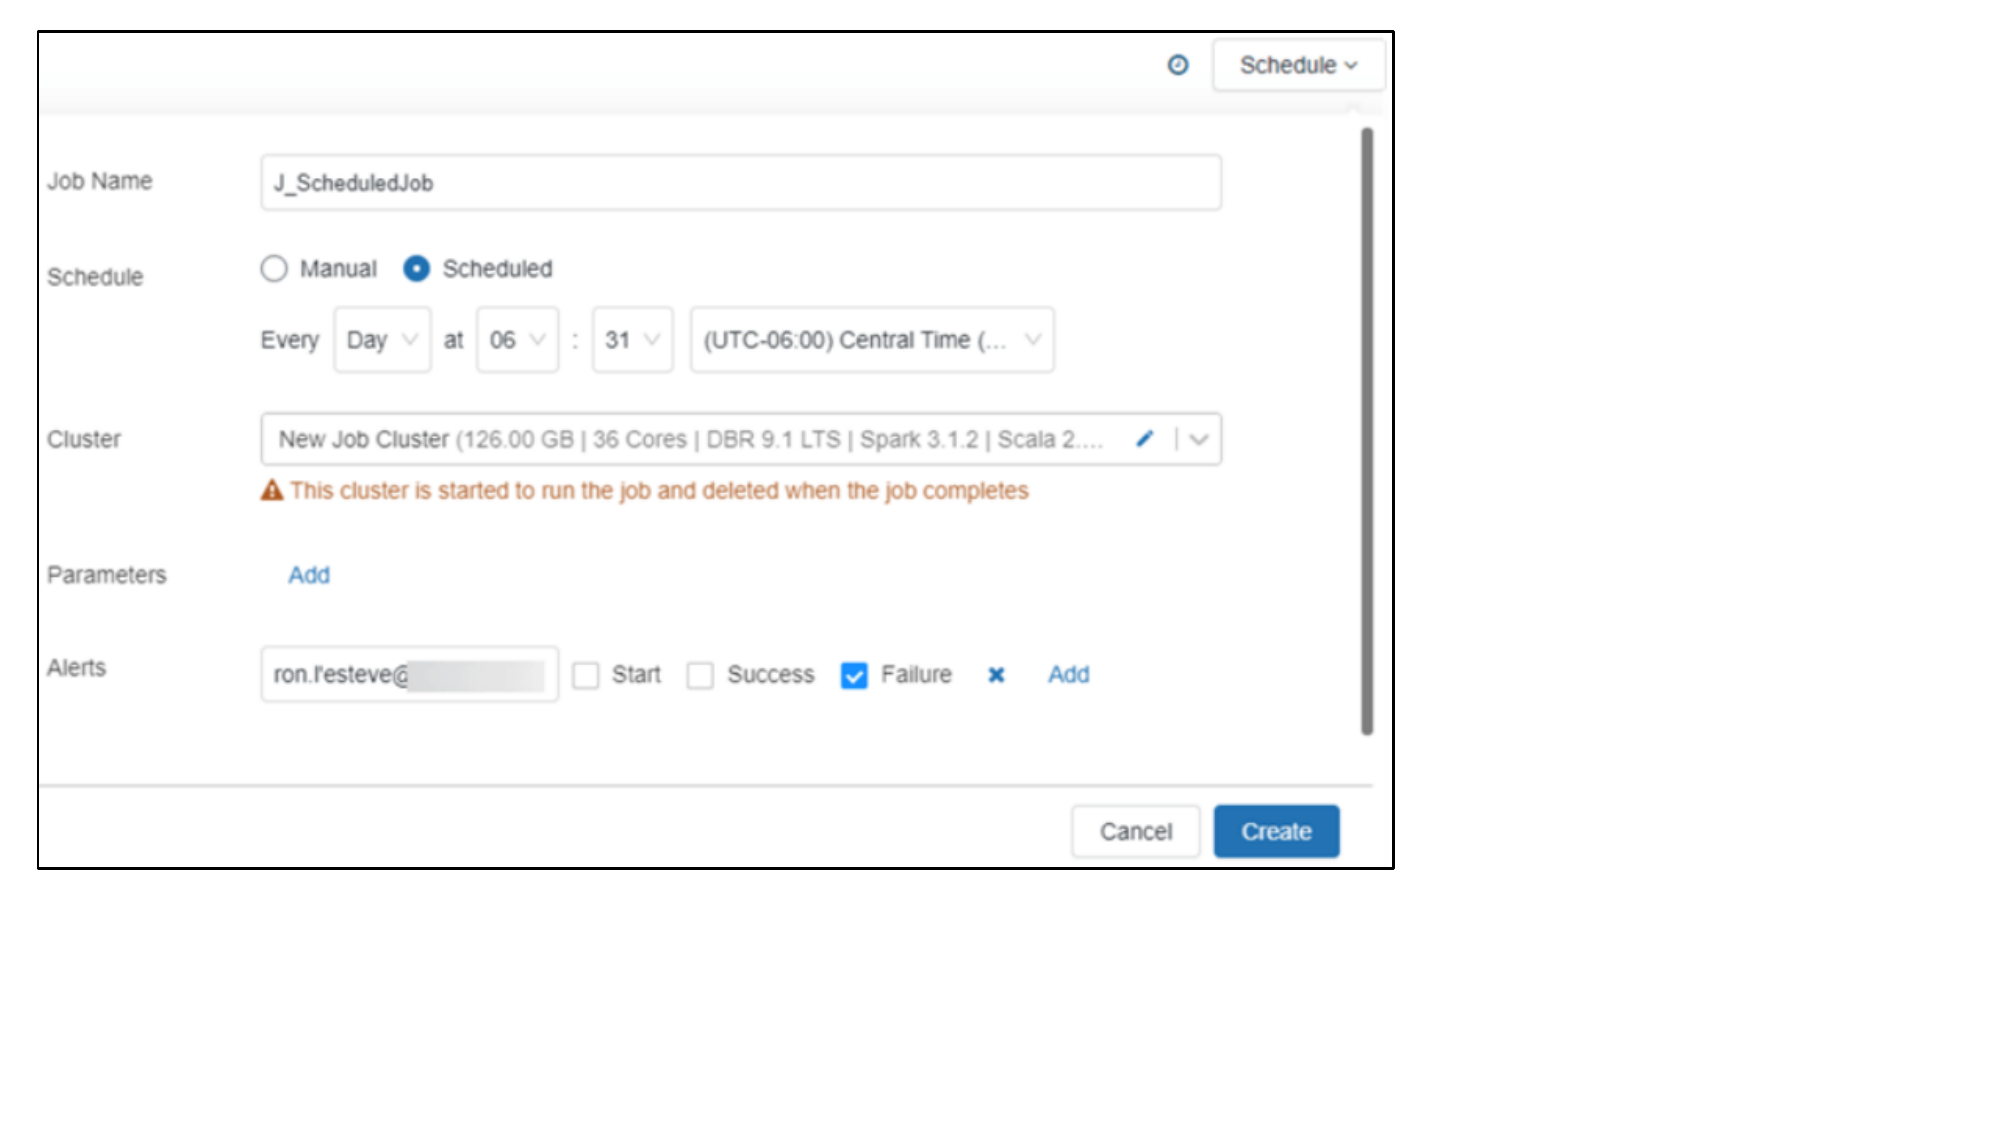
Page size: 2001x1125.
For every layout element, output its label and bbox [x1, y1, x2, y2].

picture [39, 32, 1393, 868]
